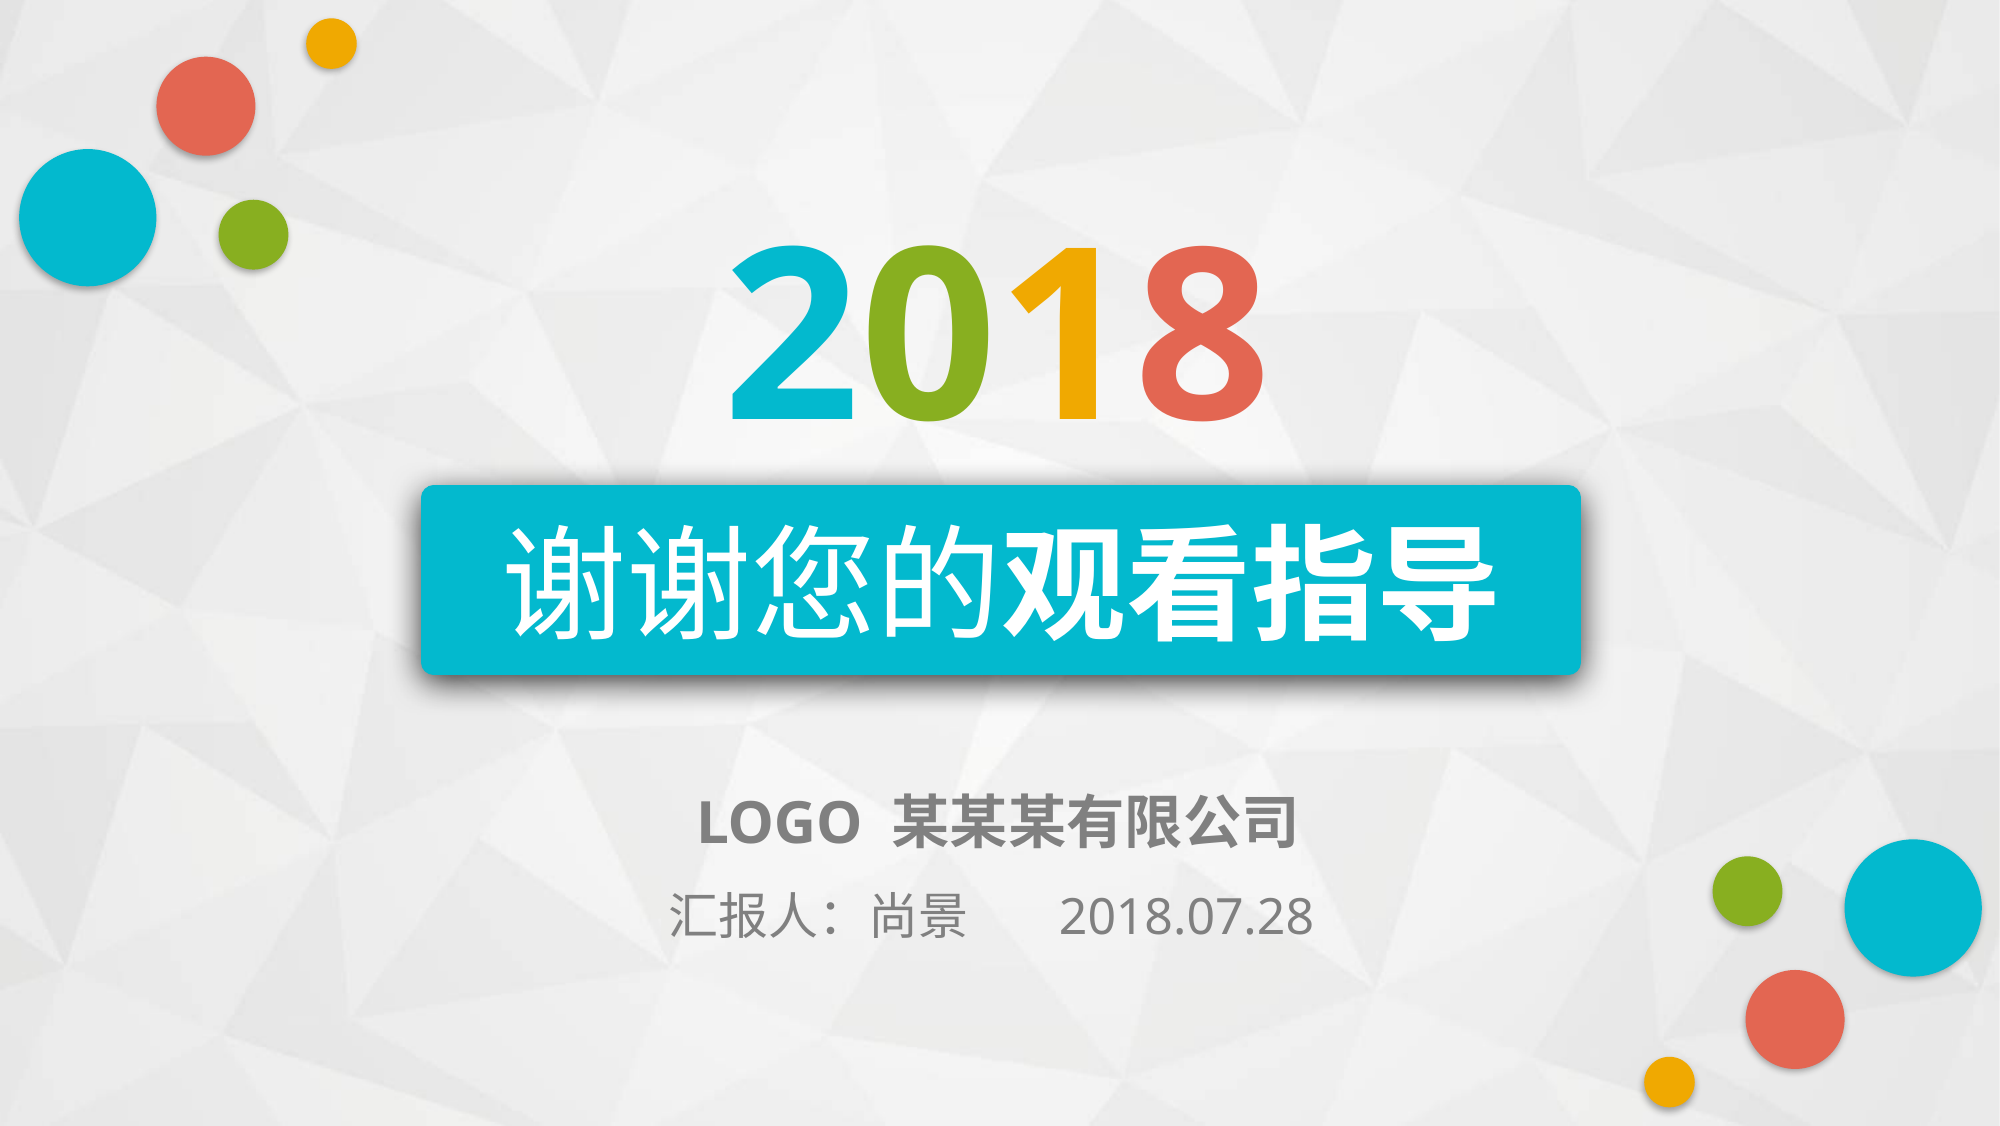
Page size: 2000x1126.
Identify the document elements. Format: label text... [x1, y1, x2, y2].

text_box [18, 18, 358, 287]
picture [0, 0, 2000, 1126]
text_box 汇报人：尚景 2018.07.28 [579, 876, 1416, 952]
text_box 2018 [709, 172, 1287, 475]
text_box 谢谢您的观看指导 [433, 497, 1569, 663]
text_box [1643, 839, 1983, 1108]
text_box LOGO 某某某有限公司 [681, 777, 1315, 863]
